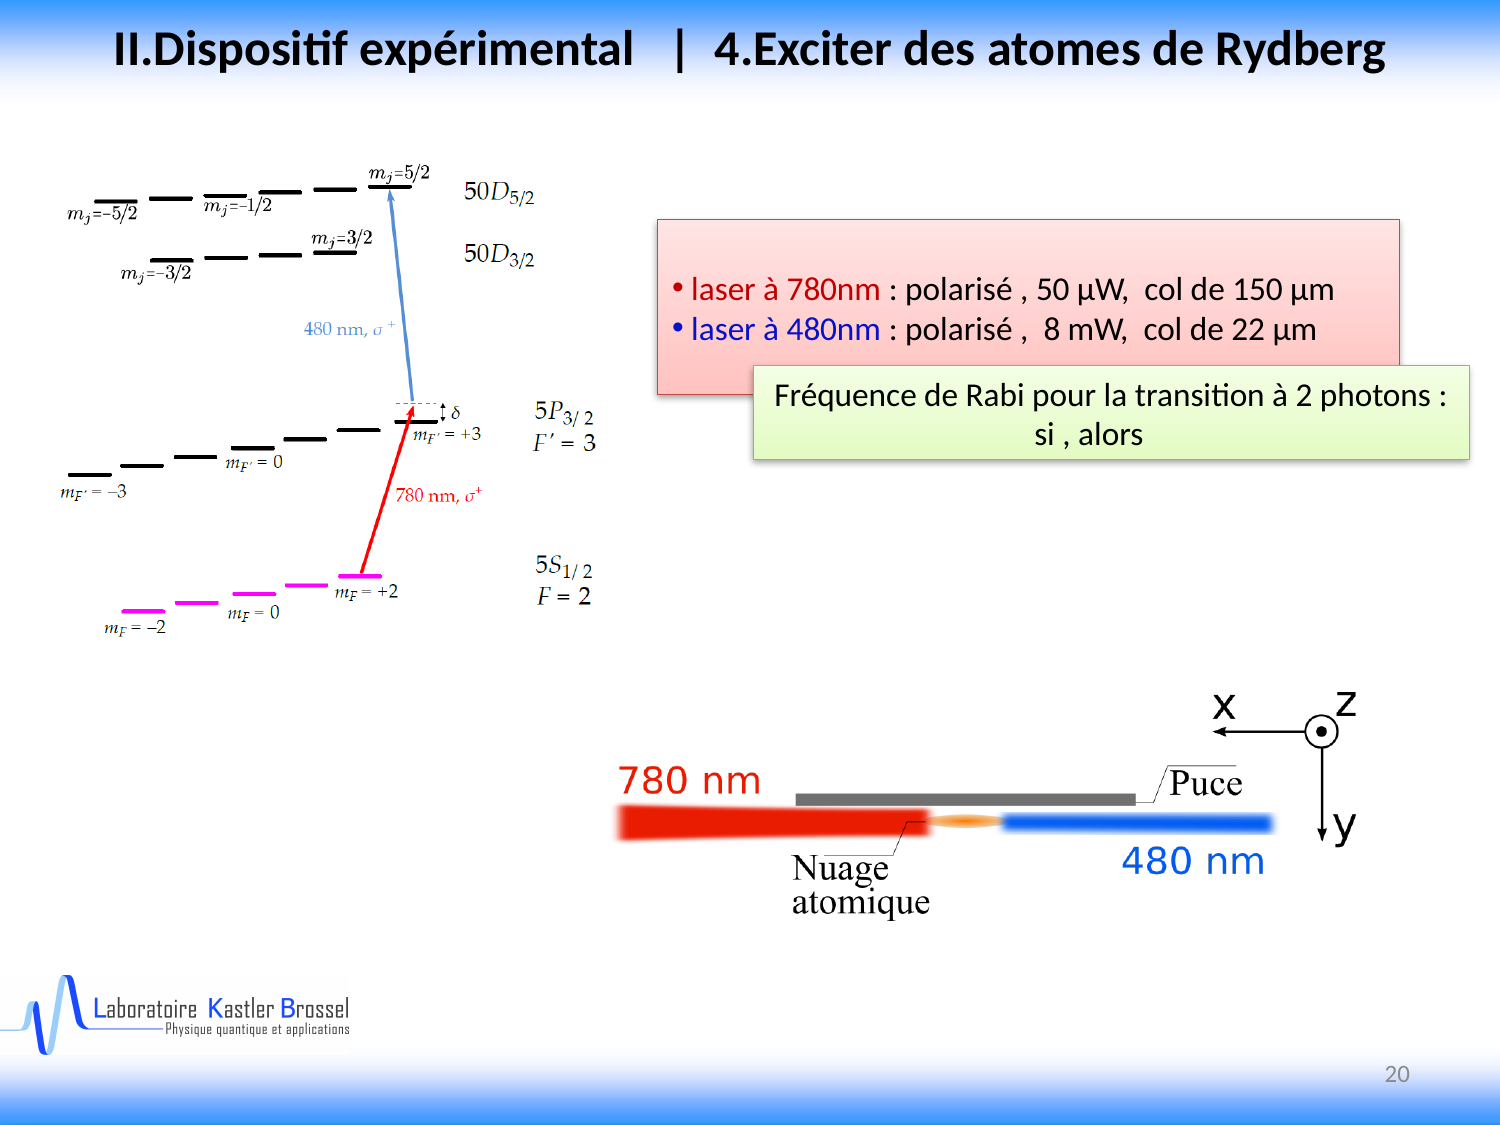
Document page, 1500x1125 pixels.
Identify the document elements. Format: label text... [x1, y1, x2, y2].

title II.Dispositif expérimental | 4.Exciter des atomes de Rydberg [0, 0, 1500, 90]
picture [0, 90, 1500, 1125]
slide_number 20 [1074, 1042, 1425, 1103]
